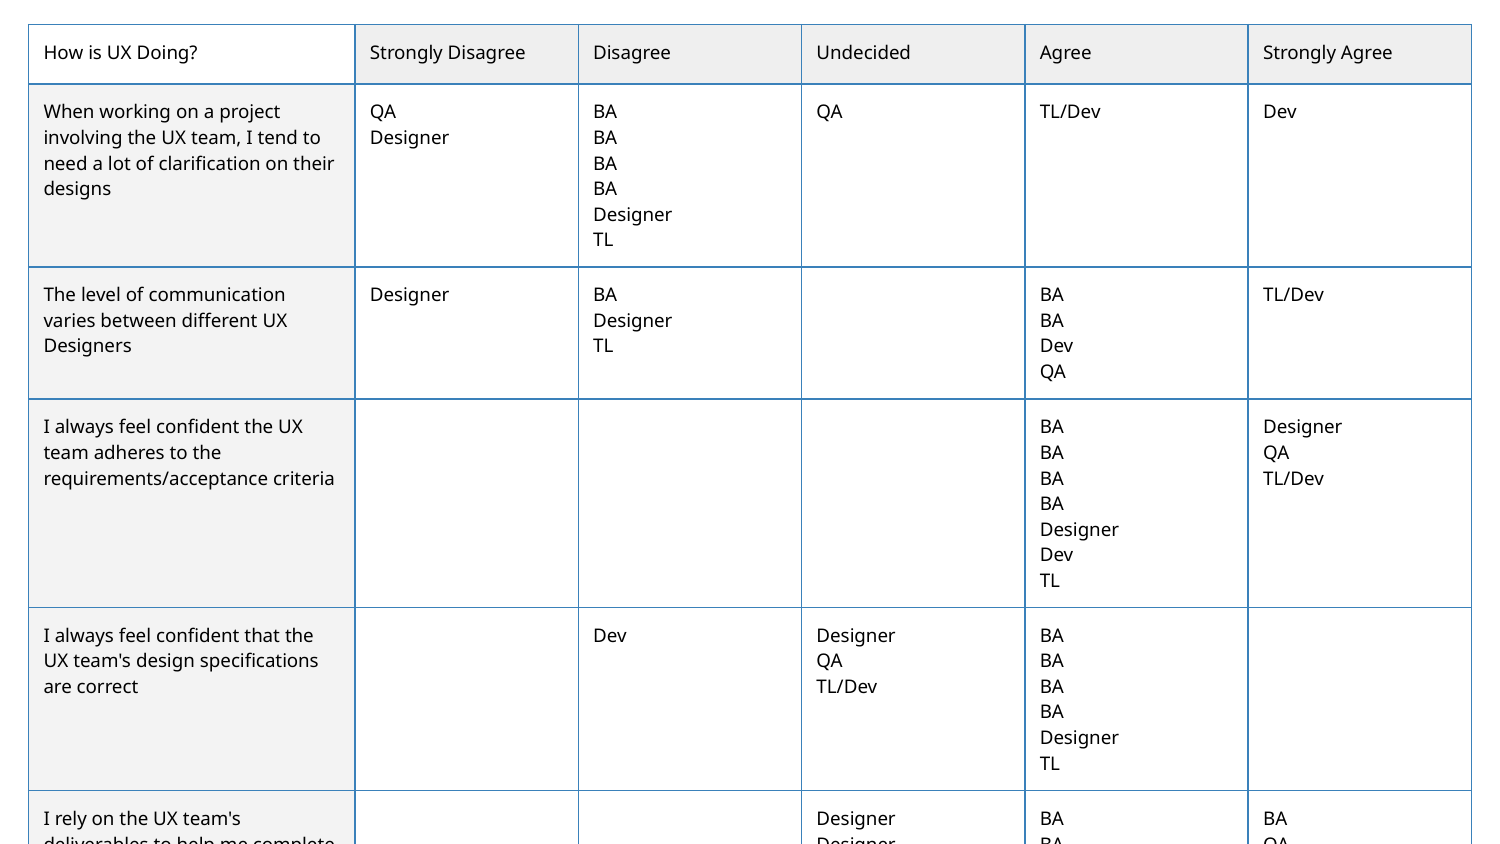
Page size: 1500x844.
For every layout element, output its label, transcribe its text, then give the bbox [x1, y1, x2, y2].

table_cell [802, 268, 1024, 398]
table_cell The level of communication varies between different UX Designers [29, 268, 354, 398]
table_header Agree [1026, 25, 1247, 83]
table_cell Dev [579, 608, 801, 790]
table_cell Designer Designer TL BA [802, 791, 1024, 844]
table_header Undecided [802, 25, 1024, 83]
table_cell I always feel confident the UX team adheres to the requirements/acceptance criteria [29, 400, 354, 607]
table_cell TL/Dev [1249, 268, 1471, 398]
table_cell Designer [356, 268, 578, 398]
table_header Strongly Agree [1249, 25, 1471, 83]
table_cell [356, 791, 578, 844]
table_cell QA [802, 85, 1024, 266]
table_cell When working on a project involving the UX team, I tend to need a lot of clarification on their designs [29, 85, 354, 266]
table_cell [802, 400, 1024, 607]
table_cell BA QA QA TL/Dev [1249, 791, 1471, 844]
table_cell I always feel confident that the UX team's design specifications are correct [29, 608, 354, 790]
table_cell [356, 400, 578, 607]
table_cell [356, 608, 578, 790]
table_cell Dev [1249, 85, 1471, 266]
table_header Strongly Disagree [356, 25, 578, 83]
table_cell BA BA BA BA Designer Dev TL [1026, 400, 1247, 607]
table_cell BA Designer TL [579, 268, 801, 398]
table_cell TL/Dev [1026, 85, 1247, 266]
table_cell Designer QA TL/Dev [802, 608, 1024, 790]
table_cell BA BA BA BA Designer TL [1026, 608, 1247, 790]
table_cell BA BA BA BA Designer TL [579, 85, 801, 266]
table_cell [579, 400, 801, 607]
table_header How is UX Doing? [29, 25, 354, 83]
table_cell I rely on the UX team's deliverables to help me complete my work [29, 791, 354, 844]
table_cell [1249, 608, 1471, 790]
table_cell BA BA Dev [1026, 791, 1247, 844]
table_cell QA Designer [356, 85, 578, 266]
table_cell Designer QA TL/Dev [1249, 400, 1471, 607]
table_cell [579, 791, 801, 844]
table_cell BA BA Dev QA [1026, 268, 1247, 398]
table_header Disagree [579, 25, 801, 83]
